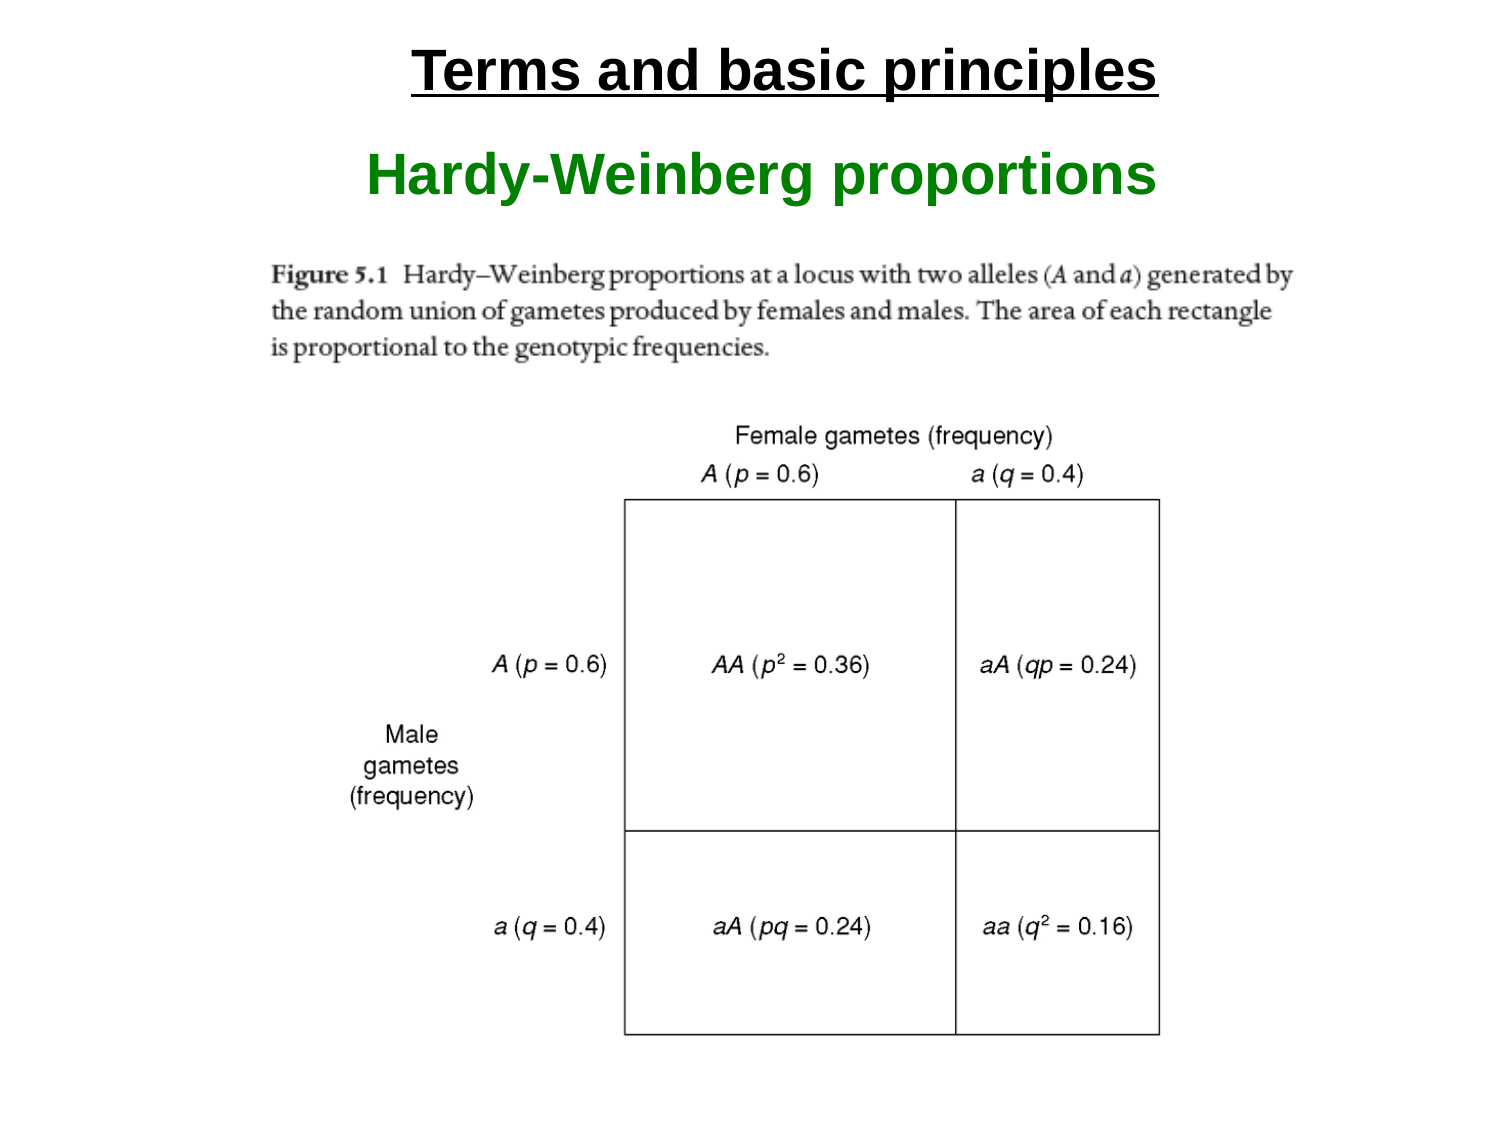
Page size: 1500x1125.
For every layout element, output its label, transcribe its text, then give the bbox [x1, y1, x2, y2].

text_box Hardy-Weinberg proportions [351, 128, 1174, 214]
picture [346, 420, 1165, 1041]
picture [253, 249, 1312, 376]
text_box Terms and basic principles [396, 25, 1174, 110]
